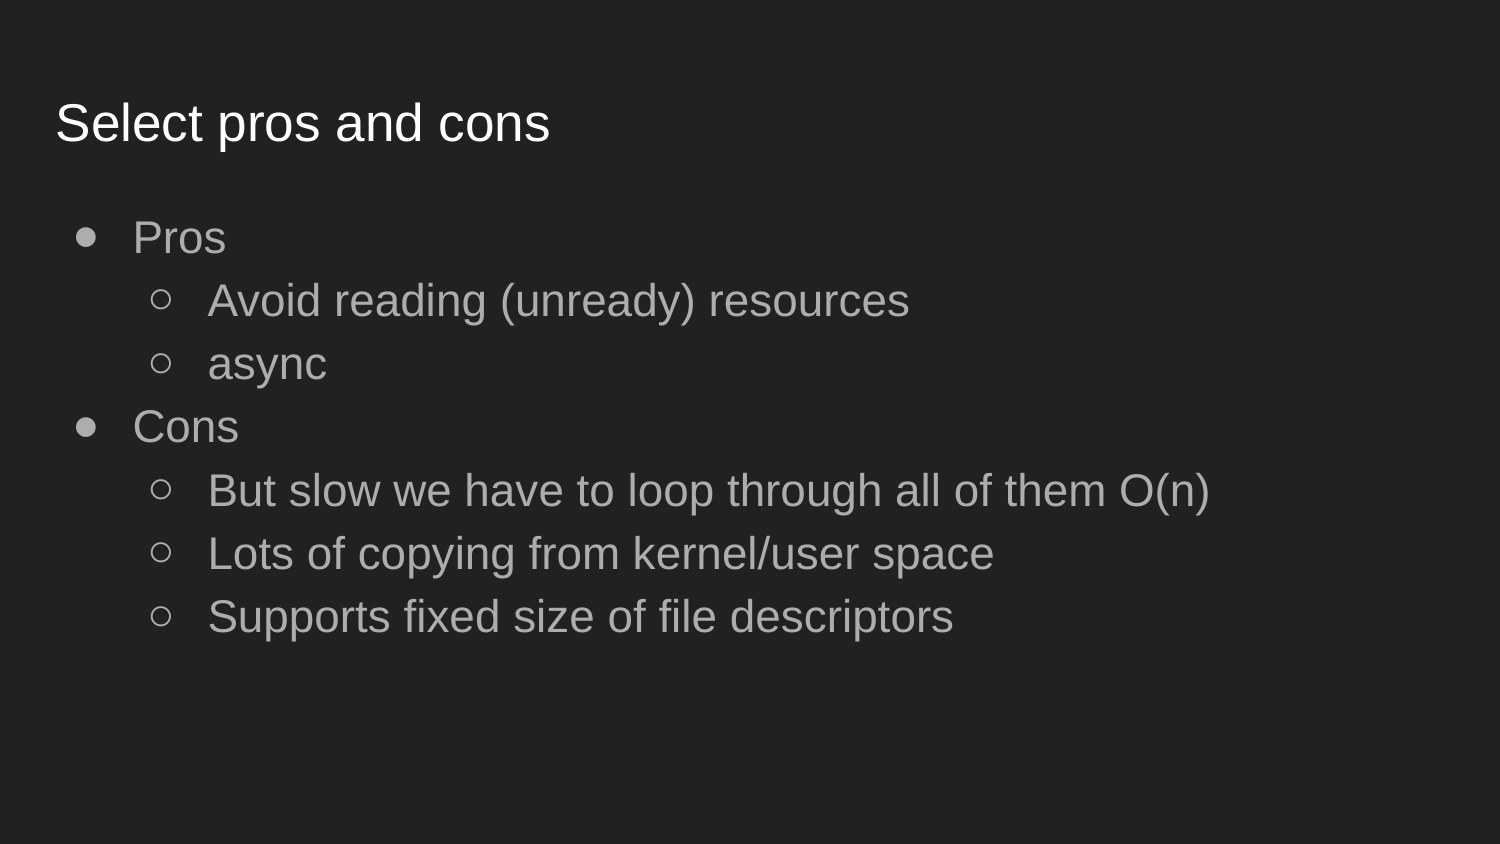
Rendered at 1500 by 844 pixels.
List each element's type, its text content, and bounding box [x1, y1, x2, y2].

title Select pros and cons [40, 72, 920, 167]
list Pros Avoid reading (unready) resources async Cons But slow we have to loop through all of them O(n) Lots of copying from kernel/user space Supports fixed size of file descriptors [42, 184, 1500, 618]
